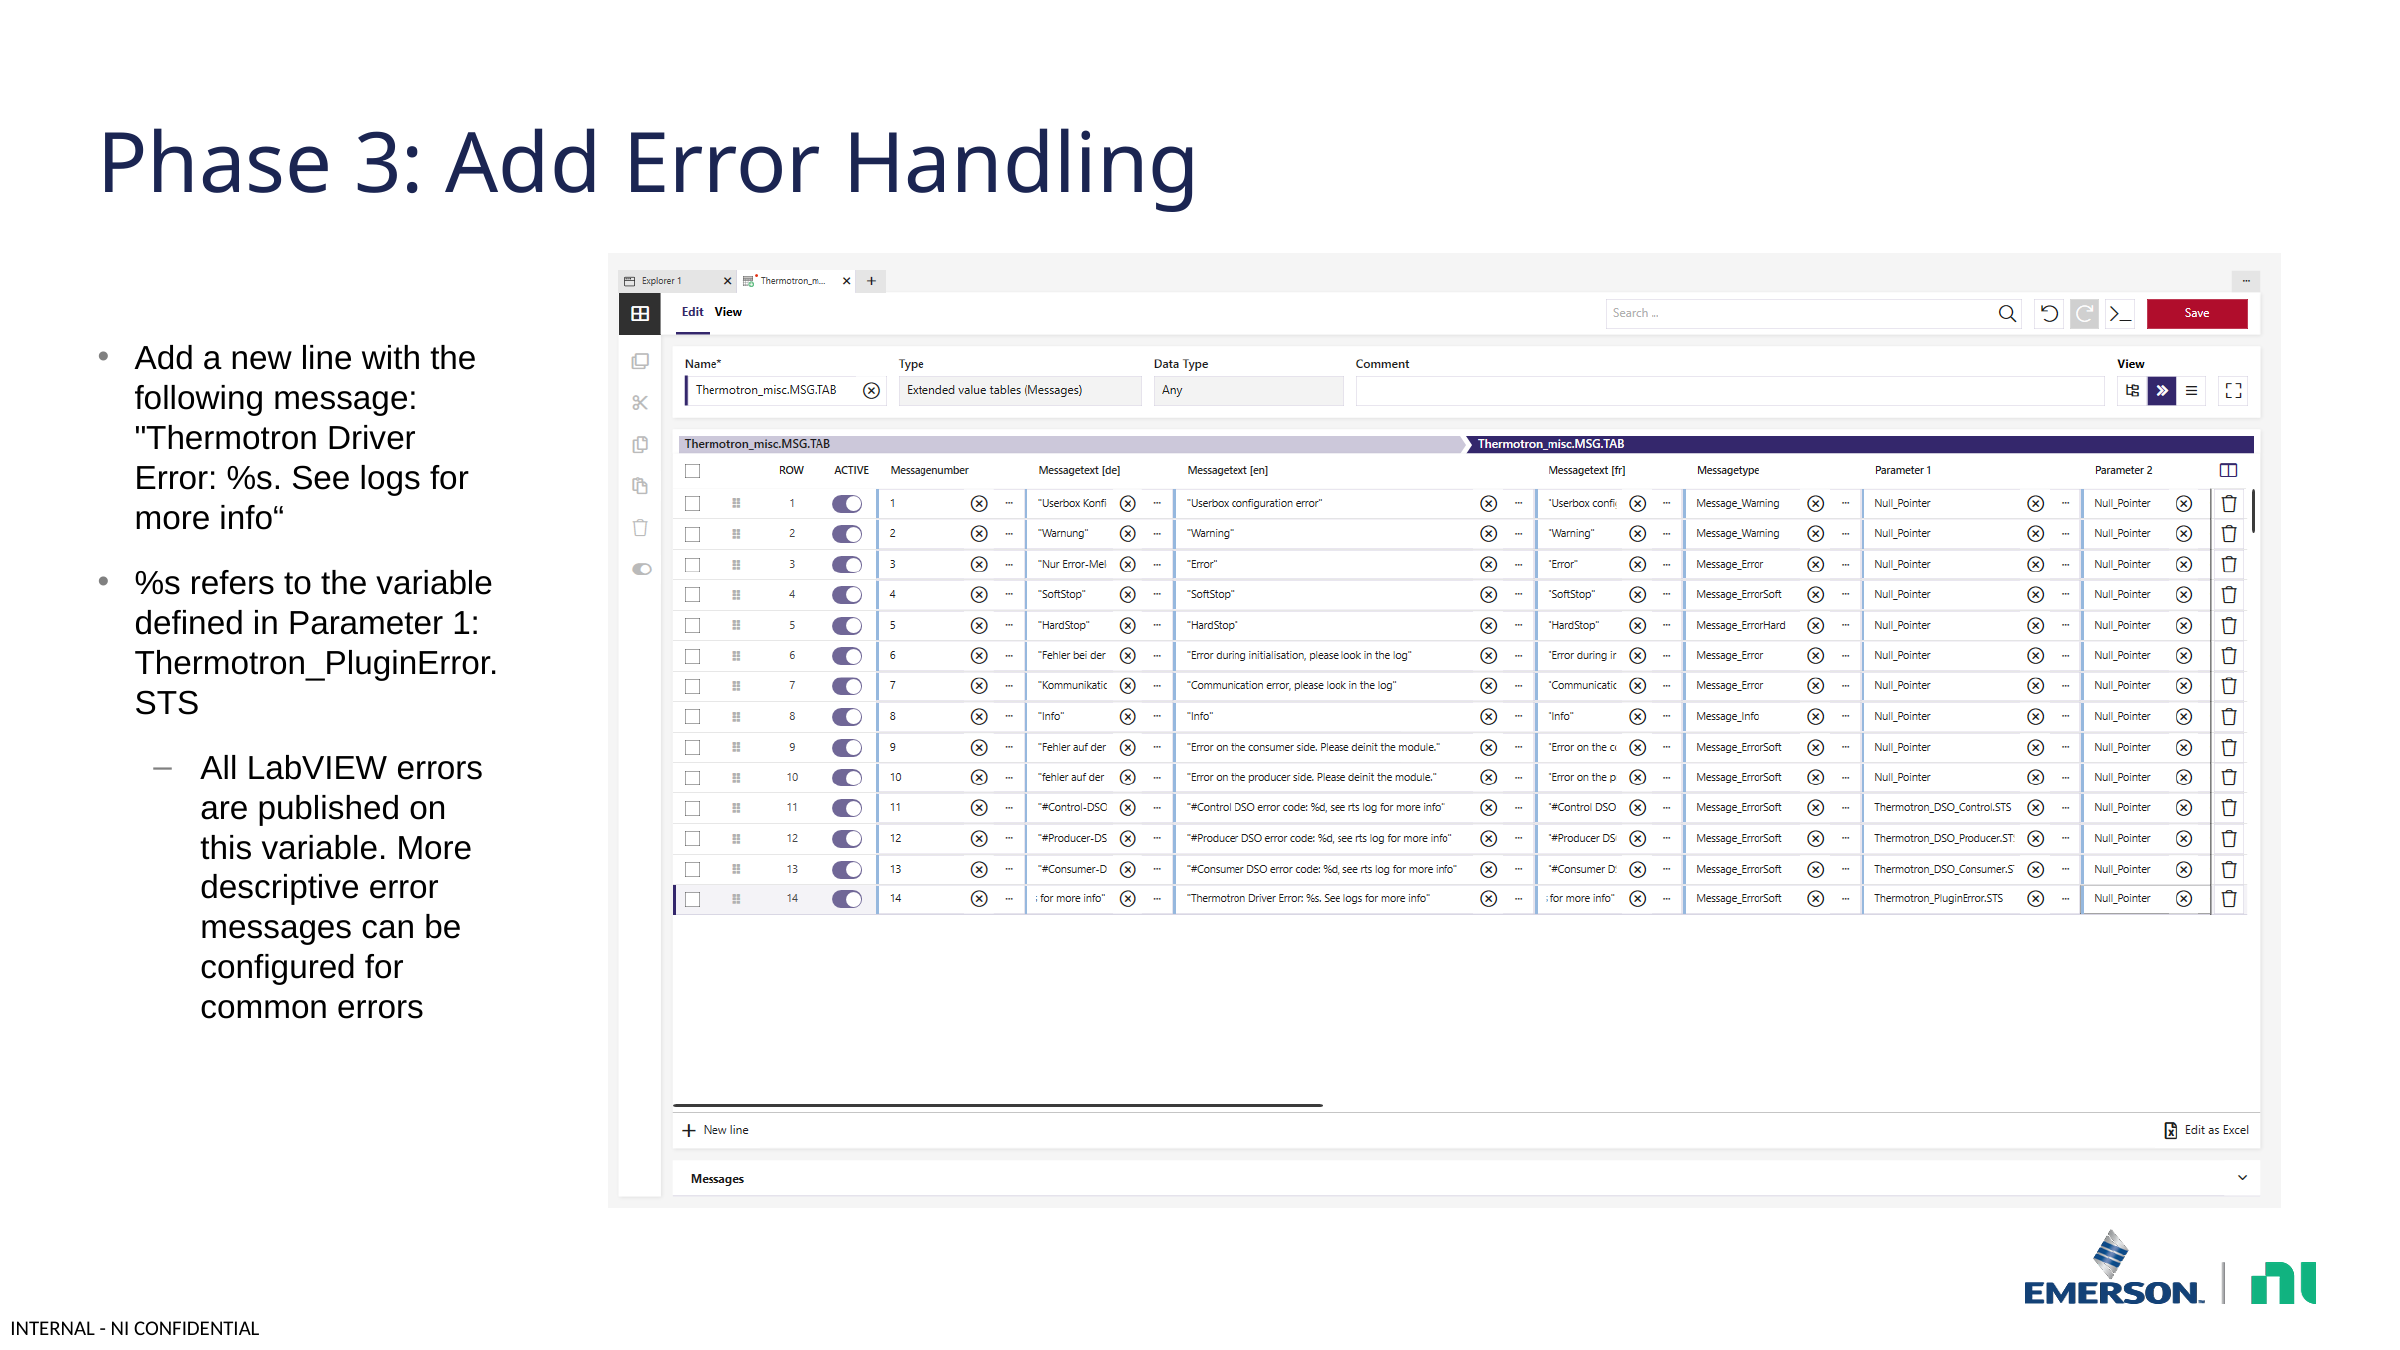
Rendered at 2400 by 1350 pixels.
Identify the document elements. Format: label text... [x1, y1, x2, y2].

title Phase 3: Add Error Handling [82, 54, 2318, 221]
list Add a new line with the following message: "Thermotron Driver Error: %s. See logs for more info“ %s refers to the variable defined in Parameter 1: Thermotron_PluginError.STS All LabVIEW errors are published on this variable. More descriptive error messages can be configured for common errors [82, 321, 519, 1183]
picture [608, 252, 2281, 1208]
picture [2025, 1229, 2316, 1304]
